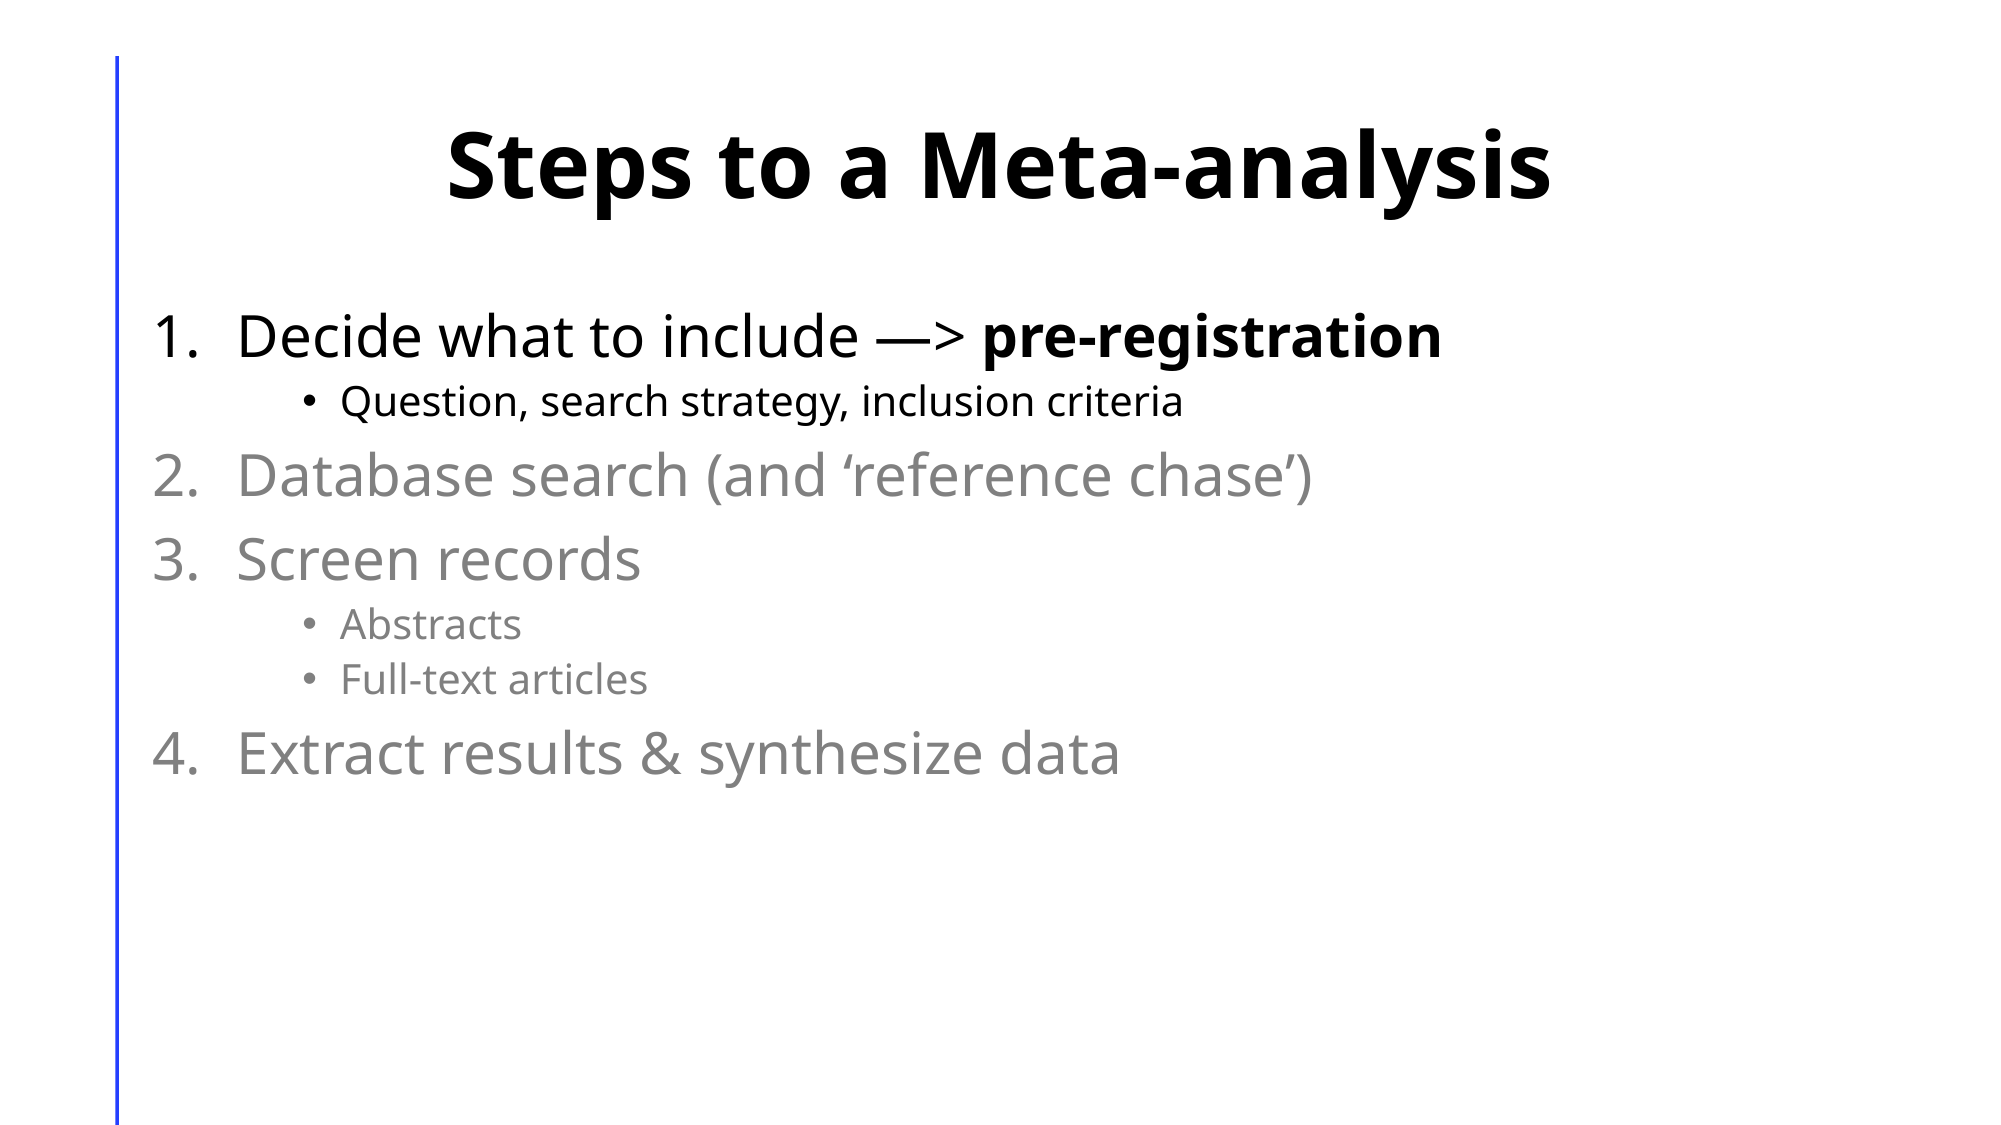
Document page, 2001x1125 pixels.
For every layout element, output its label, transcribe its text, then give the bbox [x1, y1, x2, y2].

title Steps to a Meta-analysis [137, 59, 1863, 278]
list Decide what to include —> pre-registration Question, search strategy, inclusion criteria Database search (and ‘reference chase’) Screen records Abstracts Full-text articles Extract results & synthesize data [137, 299, 1863, 1014]
